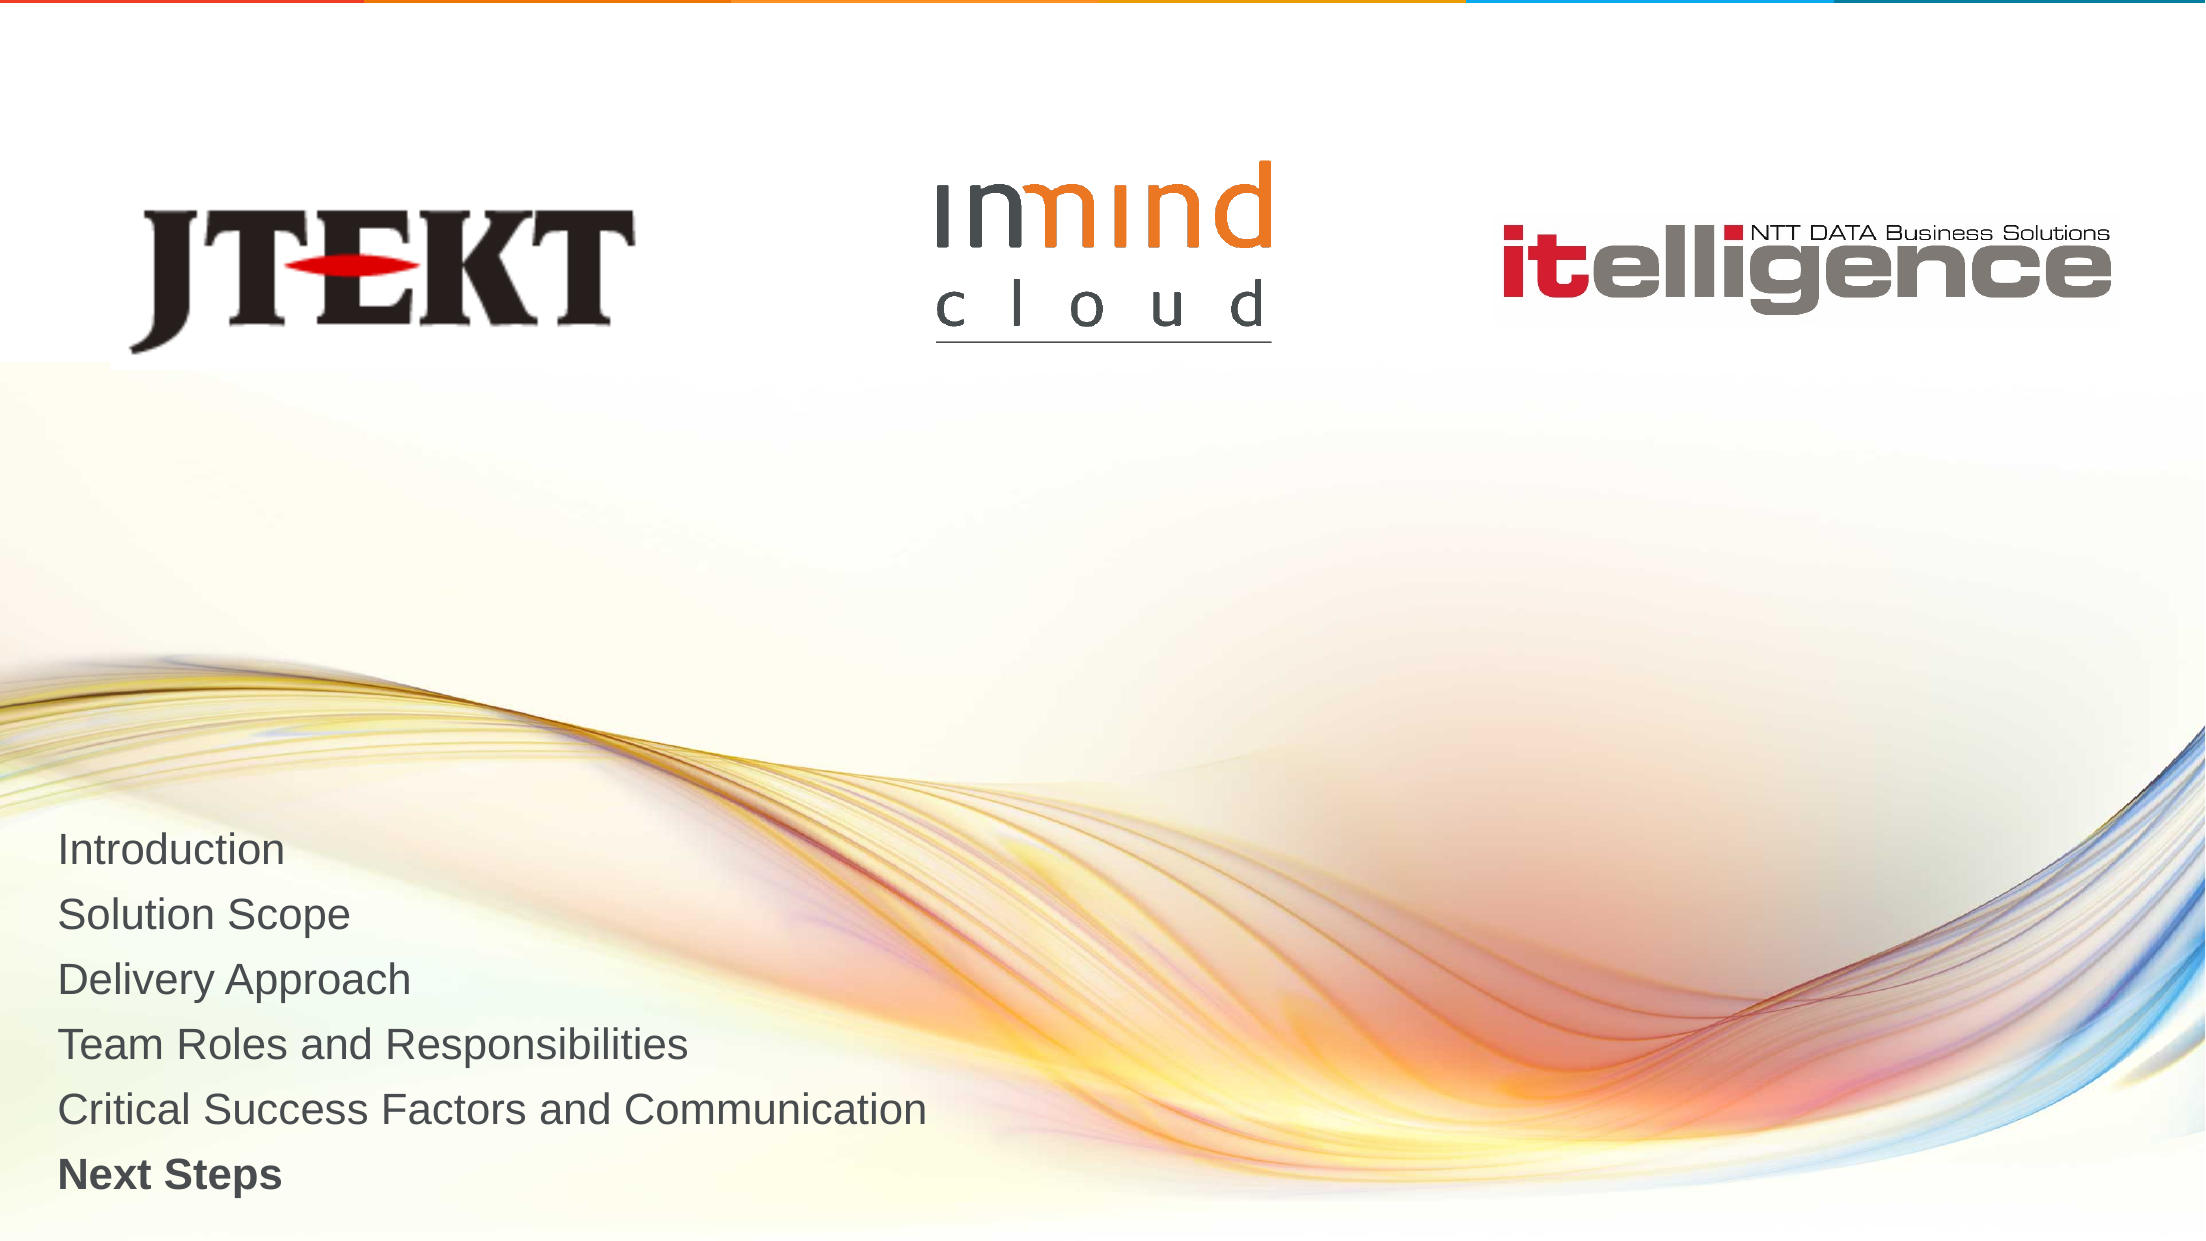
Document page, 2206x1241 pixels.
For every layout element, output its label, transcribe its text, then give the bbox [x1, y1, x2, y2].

picture [1492, 213, 2122, 326]
list Introduction Solution Scope Delivery Approach Team Roles and Responsibilities Critical Success Factors and Communication Next Steps [51, 820, 1982, 1241]
picture [916, 153, 1289, 348]
picture [0, 171, 2206, 1241]
